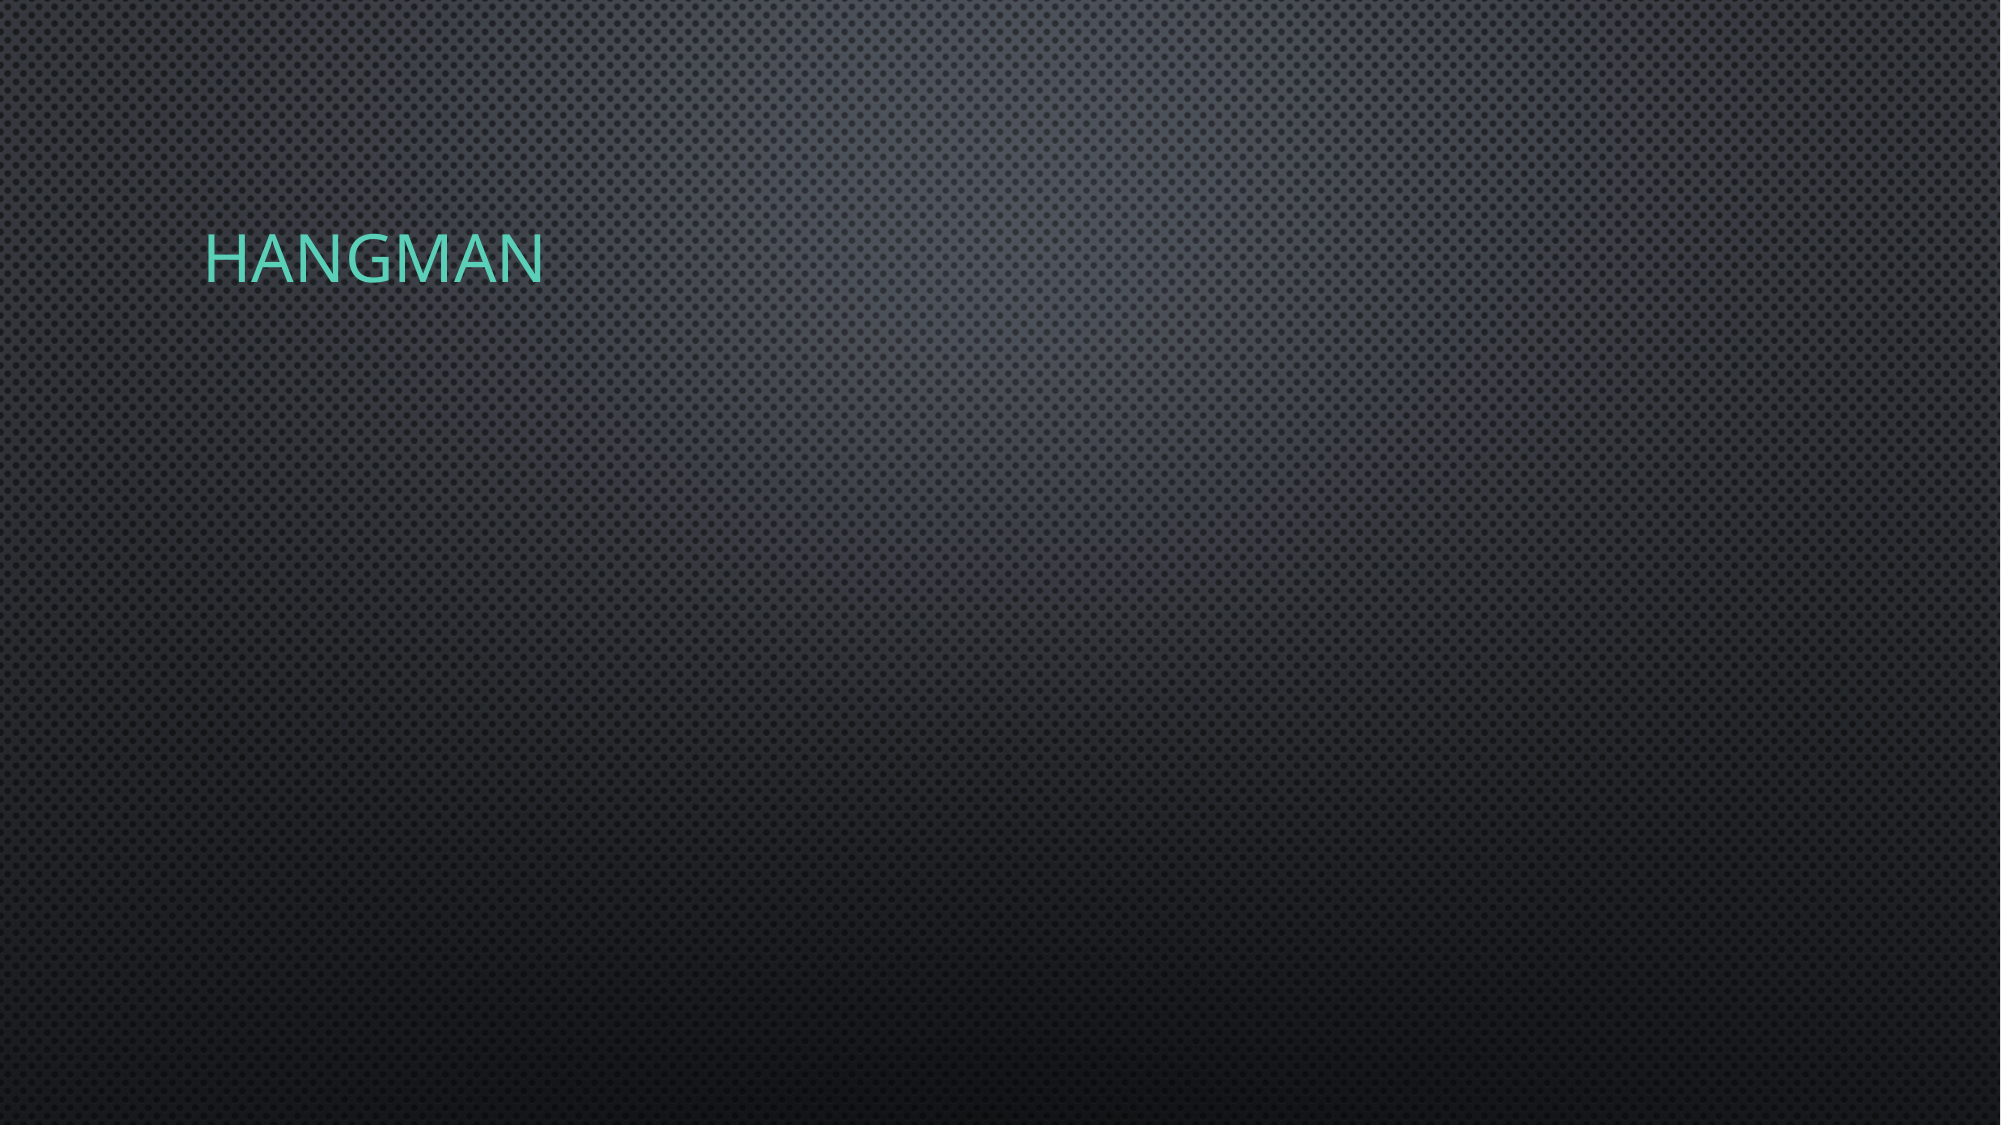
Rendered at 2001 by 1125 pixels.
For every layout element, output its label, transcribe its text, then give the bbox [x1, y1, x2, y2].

title Hangman [187, 99, 1813, 413]
